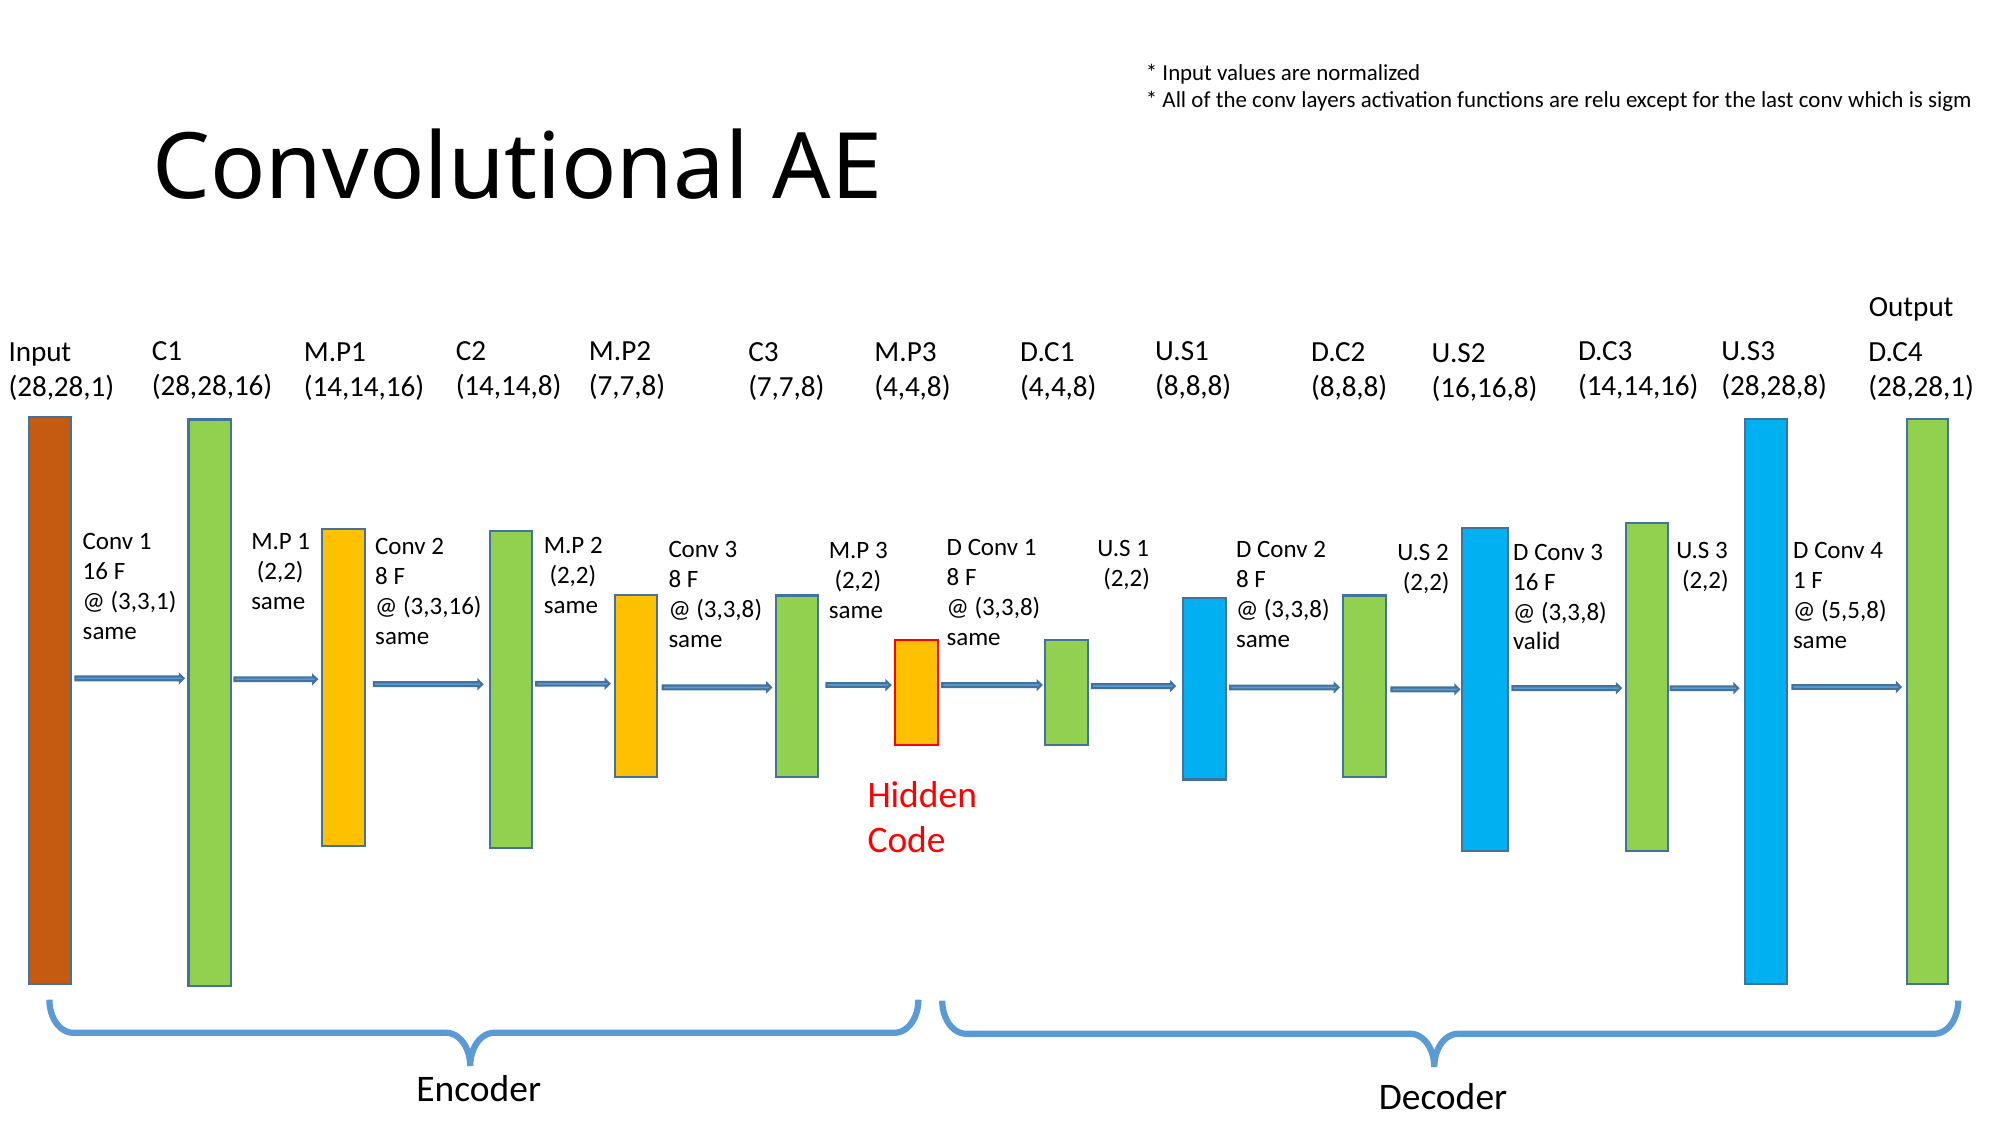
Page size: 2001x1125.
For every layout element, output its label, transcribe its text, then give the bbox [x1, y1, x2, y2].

text_box [1906, 445, 1949, 985]
text_box [187, 444, 232, 987]
text_box [1461, 603, 1509, 852]
text_box [489, 530, 533, 849]
text_box D.C3 (14,14,16) [1563, 323, 1706, 444]
text_box [372, 677, 484, 691]
text_box M.P3 (4,4,8) [859, 325, 1005, 445]
text_box M.P 3 (2,2) same [814, 526, 931, 632]
text_box C2 (14,14,8) [441, 323, 601, 444]
text_box [894, 639, 939, 746]
text_box D.C2 (8,8,8) [1296, 325, 1416, 445]
text_box M.P 1 (2,2) same [236, 517, 381, 622]
text_box D.C4 (28,28,1) [1853, 324, 2000, 445]
text_box C1 (28,28,16) [137, 324, 297, 444]
text_box [28, 416, 72, 985]
text_box * Input values are normalized * All of the conv layers activation functions are relu except for the last conv which is sigm [1131, 49, 2000, 120]
text_box [1744, 602, 1788, 985]
text_box [1090, 679, 1177, 693]
text_box D Conv 4 1 F @ (5,5,8) same [1778, 526, 1906, 662]
text_box [1625, 522, 1669, 852]
text_box [1744, 444, 1788, 526]
text_box U.S3 (28,28,8) [1706, 323, 1854, 444]
text_box M.P1 (14,14,16) [288, 325, 449, 445]
text_box Hidden Code [852, 763, 998, 868]
text_box D Conv 1 8 F @ (3,3,8) same [931, 523, 1077, 658]
text_box [1791, 680, 1903, 694]
text_box U.S 1 (2,2) [1082, 524, 1228, 599]
title Convolutional AE [137, 59, 1863, 278]
text_box D Conv 3 16 F @ (3,3,8) valid [1498, 527, 1625, 663]
text_box Output [1854, 280, 2000, 330]
text_box [1182, 599, 1227, 781]
text_box [1342, 594, 1387, 778]
text_box Conv 1 16 F @ (3,3,1) same [67, 517, 213, 652]
text_box U.S 3 (2,2) [1661, 526, 1778, 602]
text_box C3 (7,7,8) [733, 325, 859, 445]
text_box [321, 528, 366, 847]
text_box [74, 672, 186, 685]
text_box [661, 681, 773, 694]
text_box [941, 678, 1043, 692]
text_box [825, 678, 892, 692]
text_box U.S 2 (2,2) [1382, 527, 1498, 603]
text_box [48, 999, 919, 1057]
text_box [941, 1000, 1959, 1064]
text_box Conv 3 8 F @ (3,3,8) same [653, 525, 799, 660]
text_box D.C1 (4,4,8) [1005, 325, 1165, 445]
text_box [1669, 682, 1740, 695]
text_box Decoder [1364, 1064, 1617, 1125]
text_box Input (28,28,1) [0, 324, 137, 410]
text_box [535, 677, 611, 690]
text_box [1044, 639, 1089, 746]
text_box Conv 2 8 F @ (3,3,16) same [360, 522, 505, 657]
text_box [1229, 681, 1341, 694]
text_box [1511, 681, 1623, 695]
text_box Encoder [401, 1057, 654, 1117]
text_box D Conv 2 8 F @ (3,3,8) same [1221, 525, 1366, 660]
text_box [614, 594, 658, 778]
text_box M.P 2 (2,2) same [529, 521, 674, 626]
text_box [1390, 683, 1461, 696]
text_box M.P2 (7,7,8) [574, 324, 734, 444]
text_box U.S2 (16,16,8) [1416, 325, 1577, 446]
text_box [233, 673, 319, 686]
text_box U.S1 (8,8,8) [1140, 323, 1300, 444]
text_box [775, 594, 819, 778]
